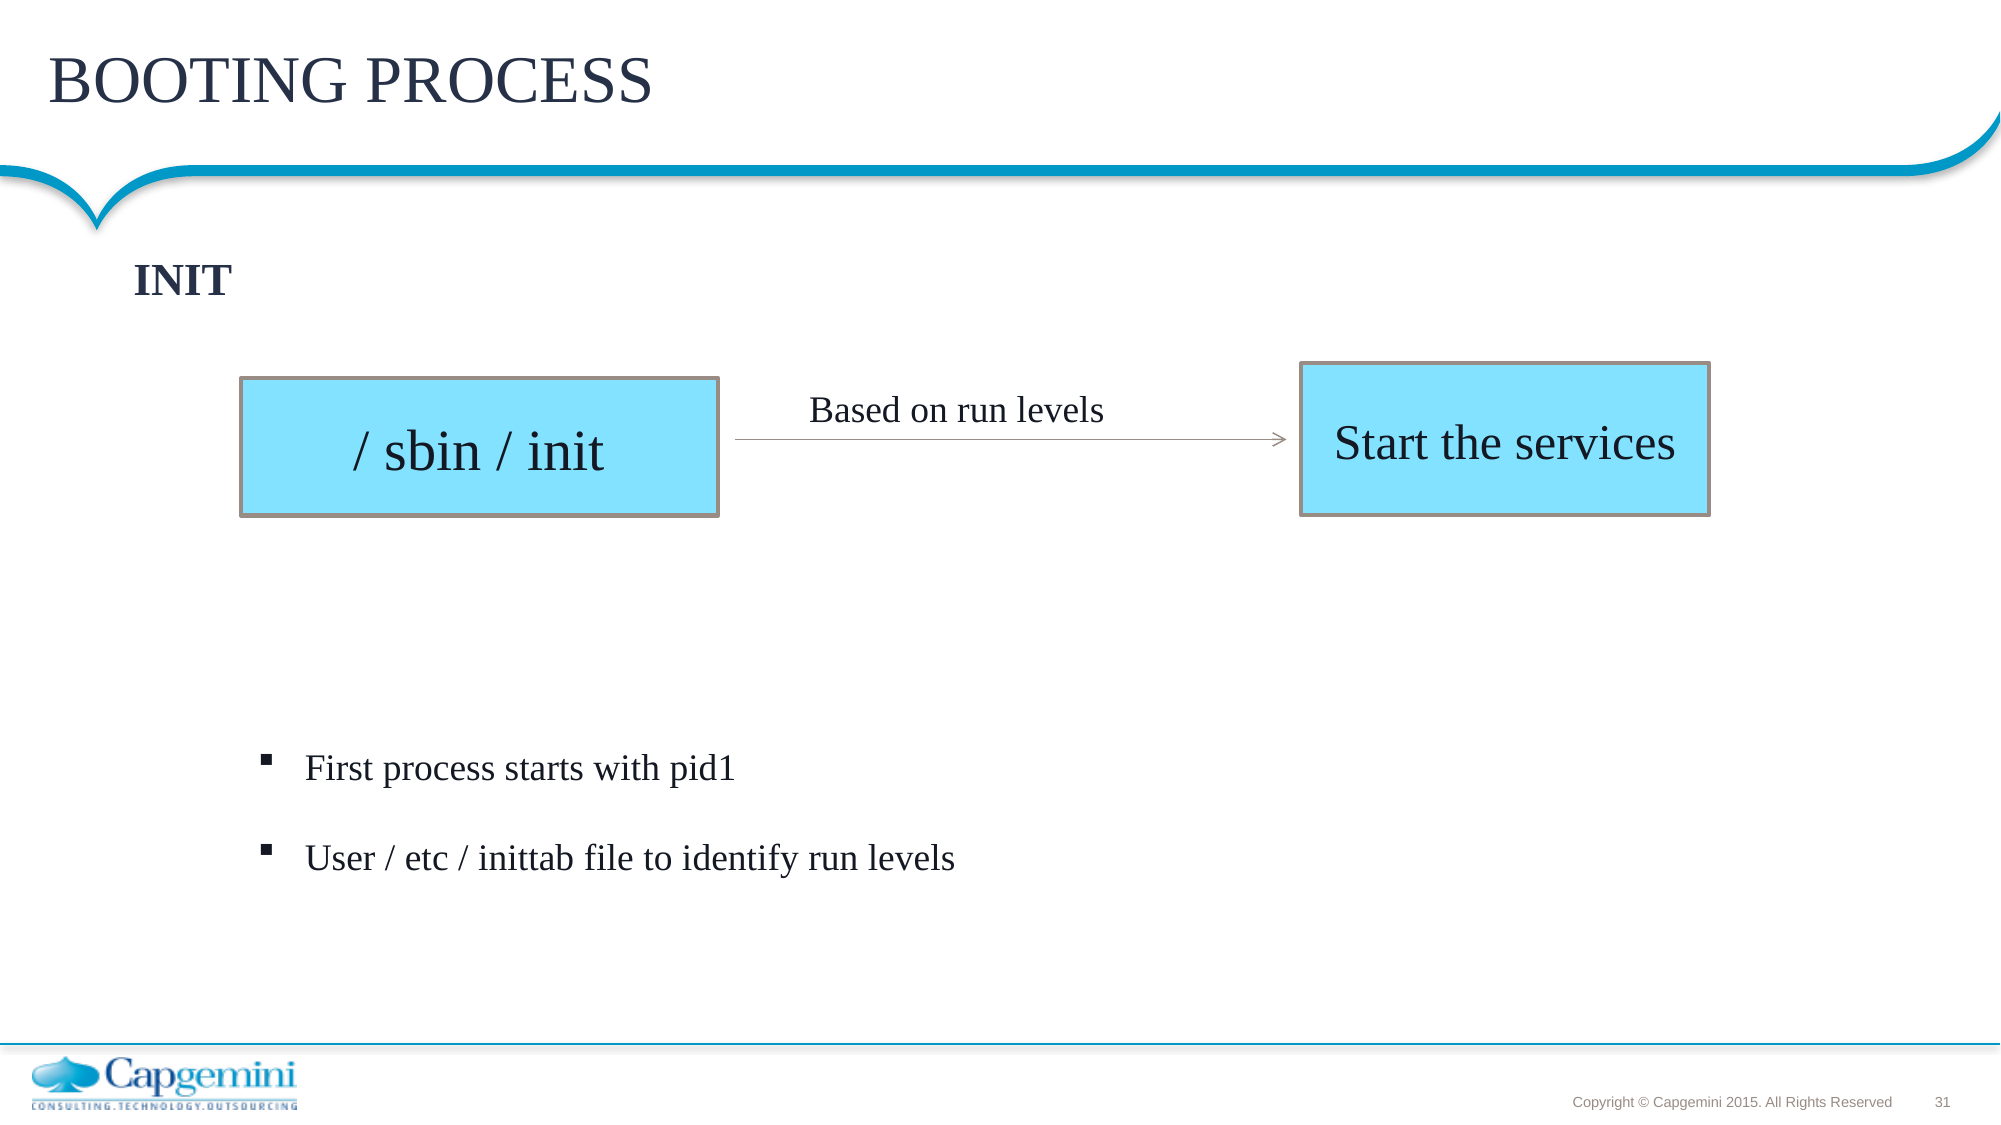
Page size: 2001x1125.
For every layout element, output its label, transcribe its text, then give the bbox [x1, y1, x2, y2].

text_box BOOTING PROCESS [0, 0, 2000, 165]
picture [32, 1056, 297, 1110]
text_box Start the services [1299, 361, 1711, 517]
text_box First process starts with pid1 User / etc / inittab file to identify run levels [243, 735, 981, 885]
text_box Based on run levels [794, 378, 1158, 438]
title INIT [84, 199, 2000, 364]
text_box / sbin / init [239, 376, 720, 518]
